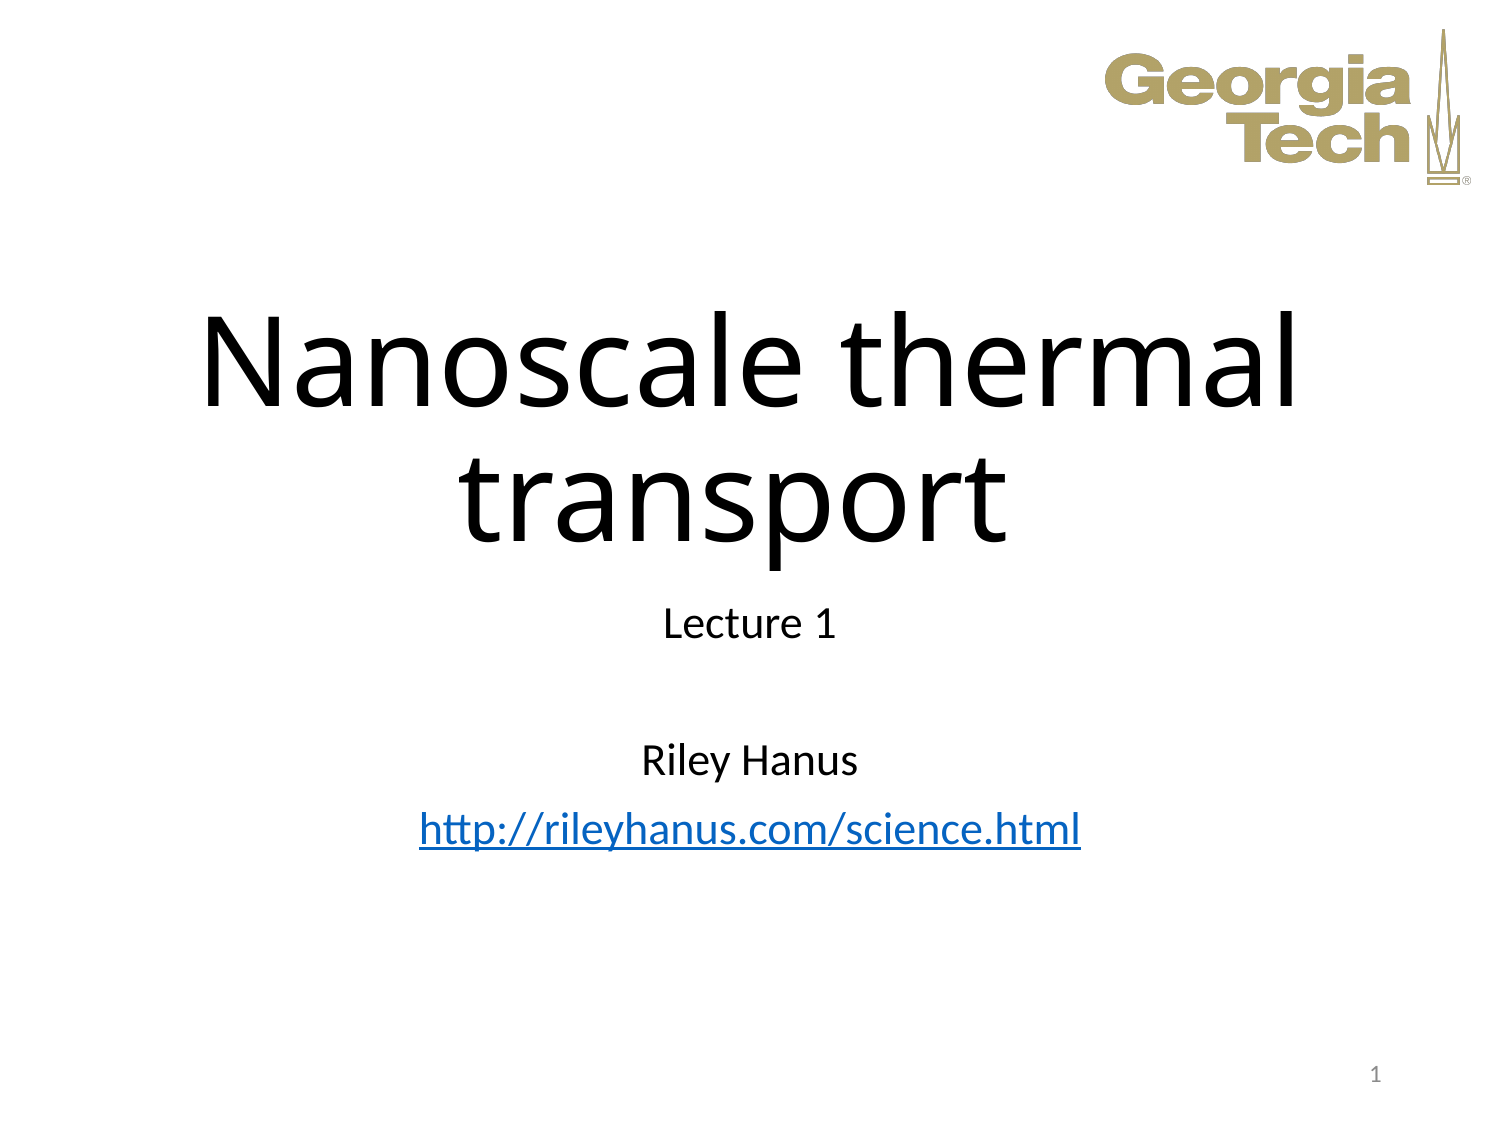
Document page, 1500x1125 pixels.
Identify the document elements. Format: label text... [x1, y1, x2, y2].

slide_number 1 [1059, 1042, 1397, 1103]
picture [1105, 29, 1471, 185]
title Nanoscale thermal transport [112, 184, 1388, 576]
subtitle Lecture 1 Riley Hanus http://rileyhanus.com/science.html [187, 590, 1313, 863]
